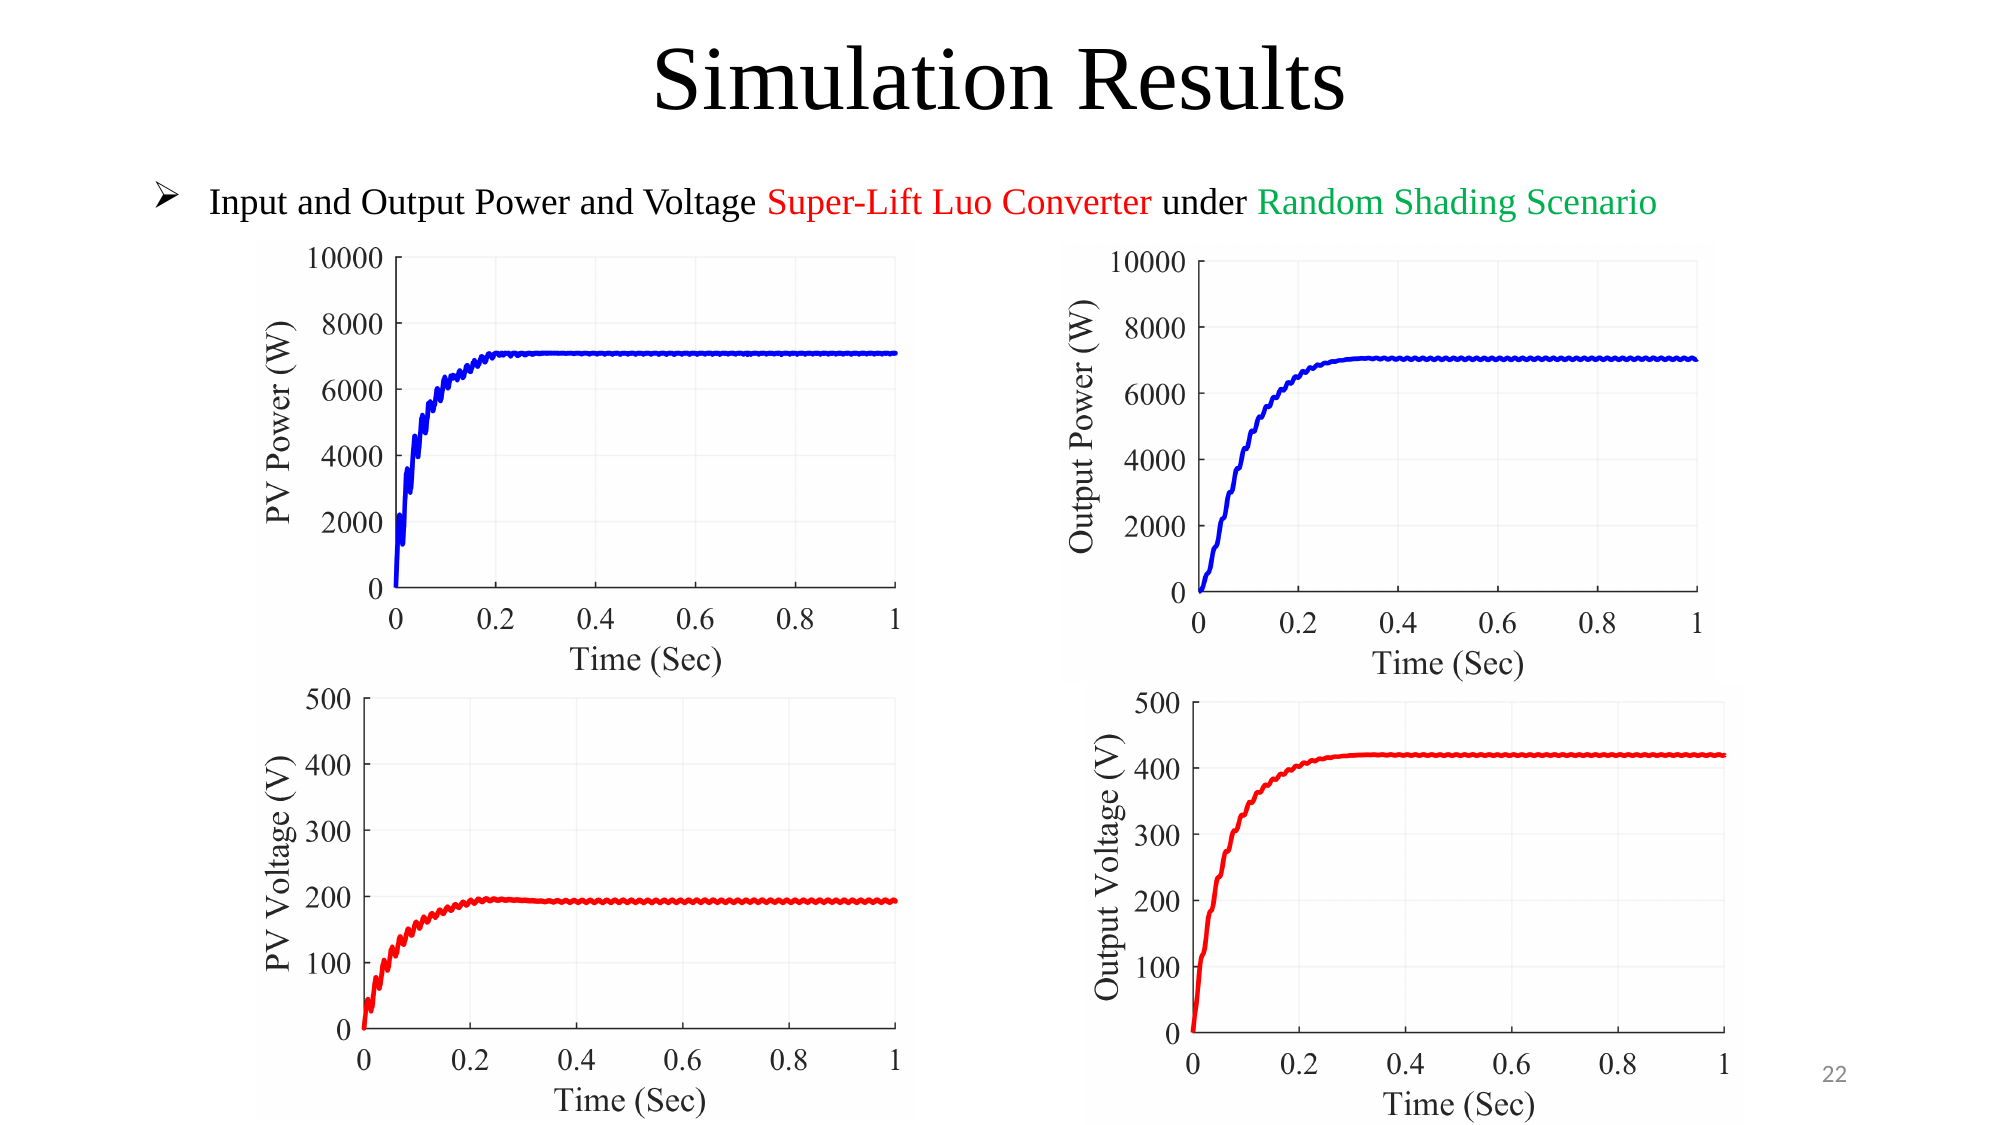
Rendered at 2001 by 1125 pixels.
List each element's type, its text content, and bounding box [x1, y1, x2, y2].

title Simulation Results [137, 22, 1863, 138]
picture [1059, 242, 1744, 1125]
text_box Input and Output Power and Voltage Super-Lift Luo Converter under Random Shading Scenario [137, 174, 1863, 1066]
picture [256, 238, 915, 1121]
slide_number 22 [1744, 1042, 1863, 1103]
